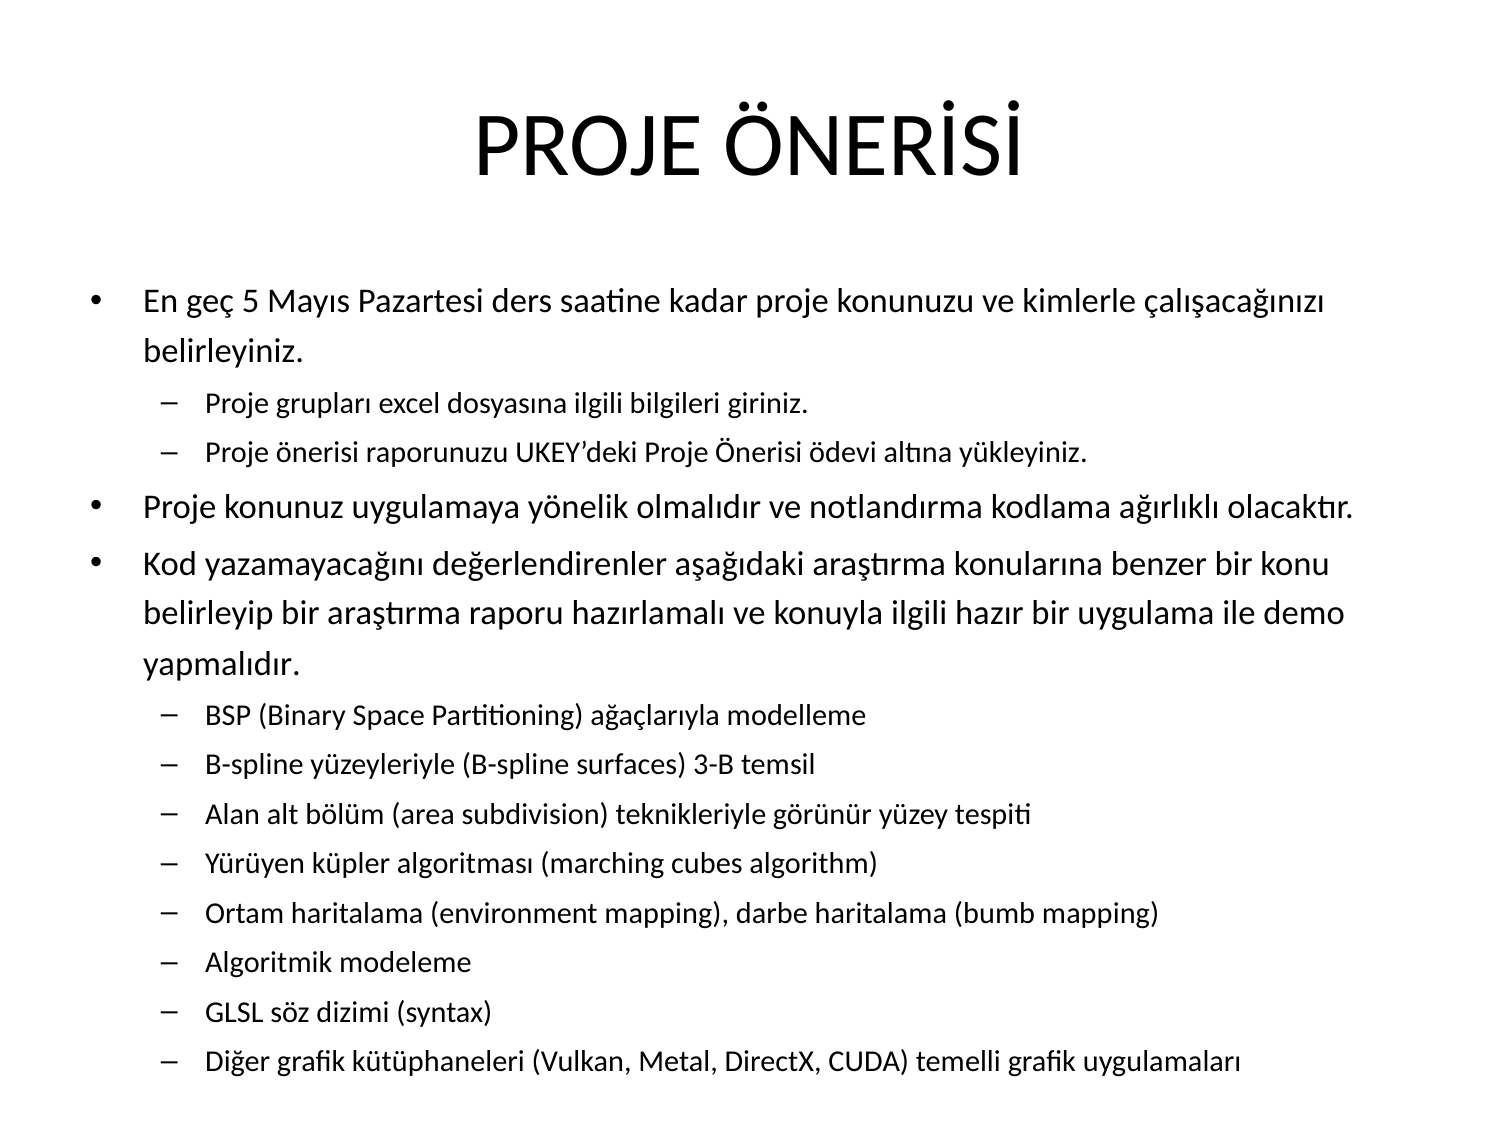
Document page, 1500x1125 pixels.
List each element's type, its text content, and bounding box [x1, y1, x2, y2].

title PROJE ÖNERİSİ [75, 45, 1425, 233]
list En geç 5 Mayıs Pazartesi ders saatine kadar proje konunuzu ve kimlerle çalışacağınızı belirleyiniz. Proje grupları excel dosyasına ilgili bilgileri giriniz. Proje önerisi raporunuzu UKEY’deki Proje Önerisi ödevi altına yükleyiniz. Proje konunuz uygulamaya yönelik olmalıdır ve notlandırma kodlama ağırlıklı olacaktır. Kod yazamayacağını değerlendirenler aşağıdaki araştırma konularına benzer bir konu belirleyip bir araştırma raporu hazırlamalı ve konuyla ilgili hazır bir uygulama ile demo yapmalıdır. BSP (Binary Space Partitioning) ağaçlarıyla modelleme B-spline yüzeyleriyle (B-spline surfaces) 3-B temsil Alan alt bölüm (area subdivision) teknikleriyle görünür yüzey tespiti Yürüyen küpler algoritması (marching cubes algorithm) Ortam haritalama (environment mapping), darbe haritalama (bumb mapping) Algoritmik modeleme GLSL söz dizimi (syntax) Diğer grafik kütüphaneleri (Vulkan, Metal, DirectX, CUDA) temelli grafik uygulamaları [75, 262, 1425, 1094]
